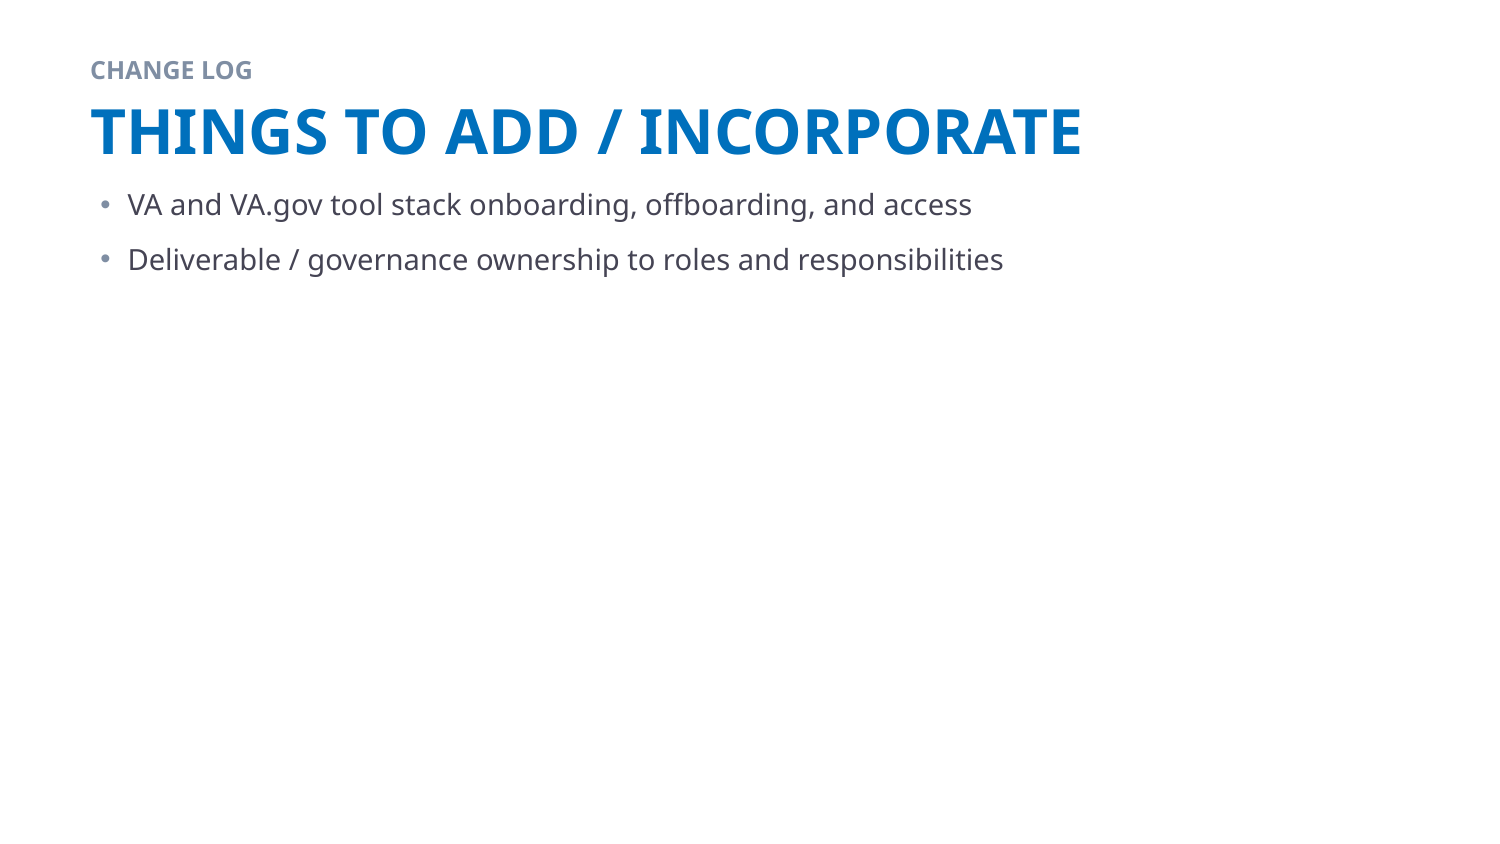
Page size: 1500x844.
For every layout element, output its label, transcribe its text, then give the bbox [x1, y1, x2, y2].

title THINGS TO ADD / INCORPORATE [75, 85, 1425, 188]
list VA and VA.gov tool stack onboarding, offboarding, and access Deliverable / governance ownership to roles and responsibilities [75, 188, 1425, 760]
list CHANGE LOG [75, 40, 1425, 85]
